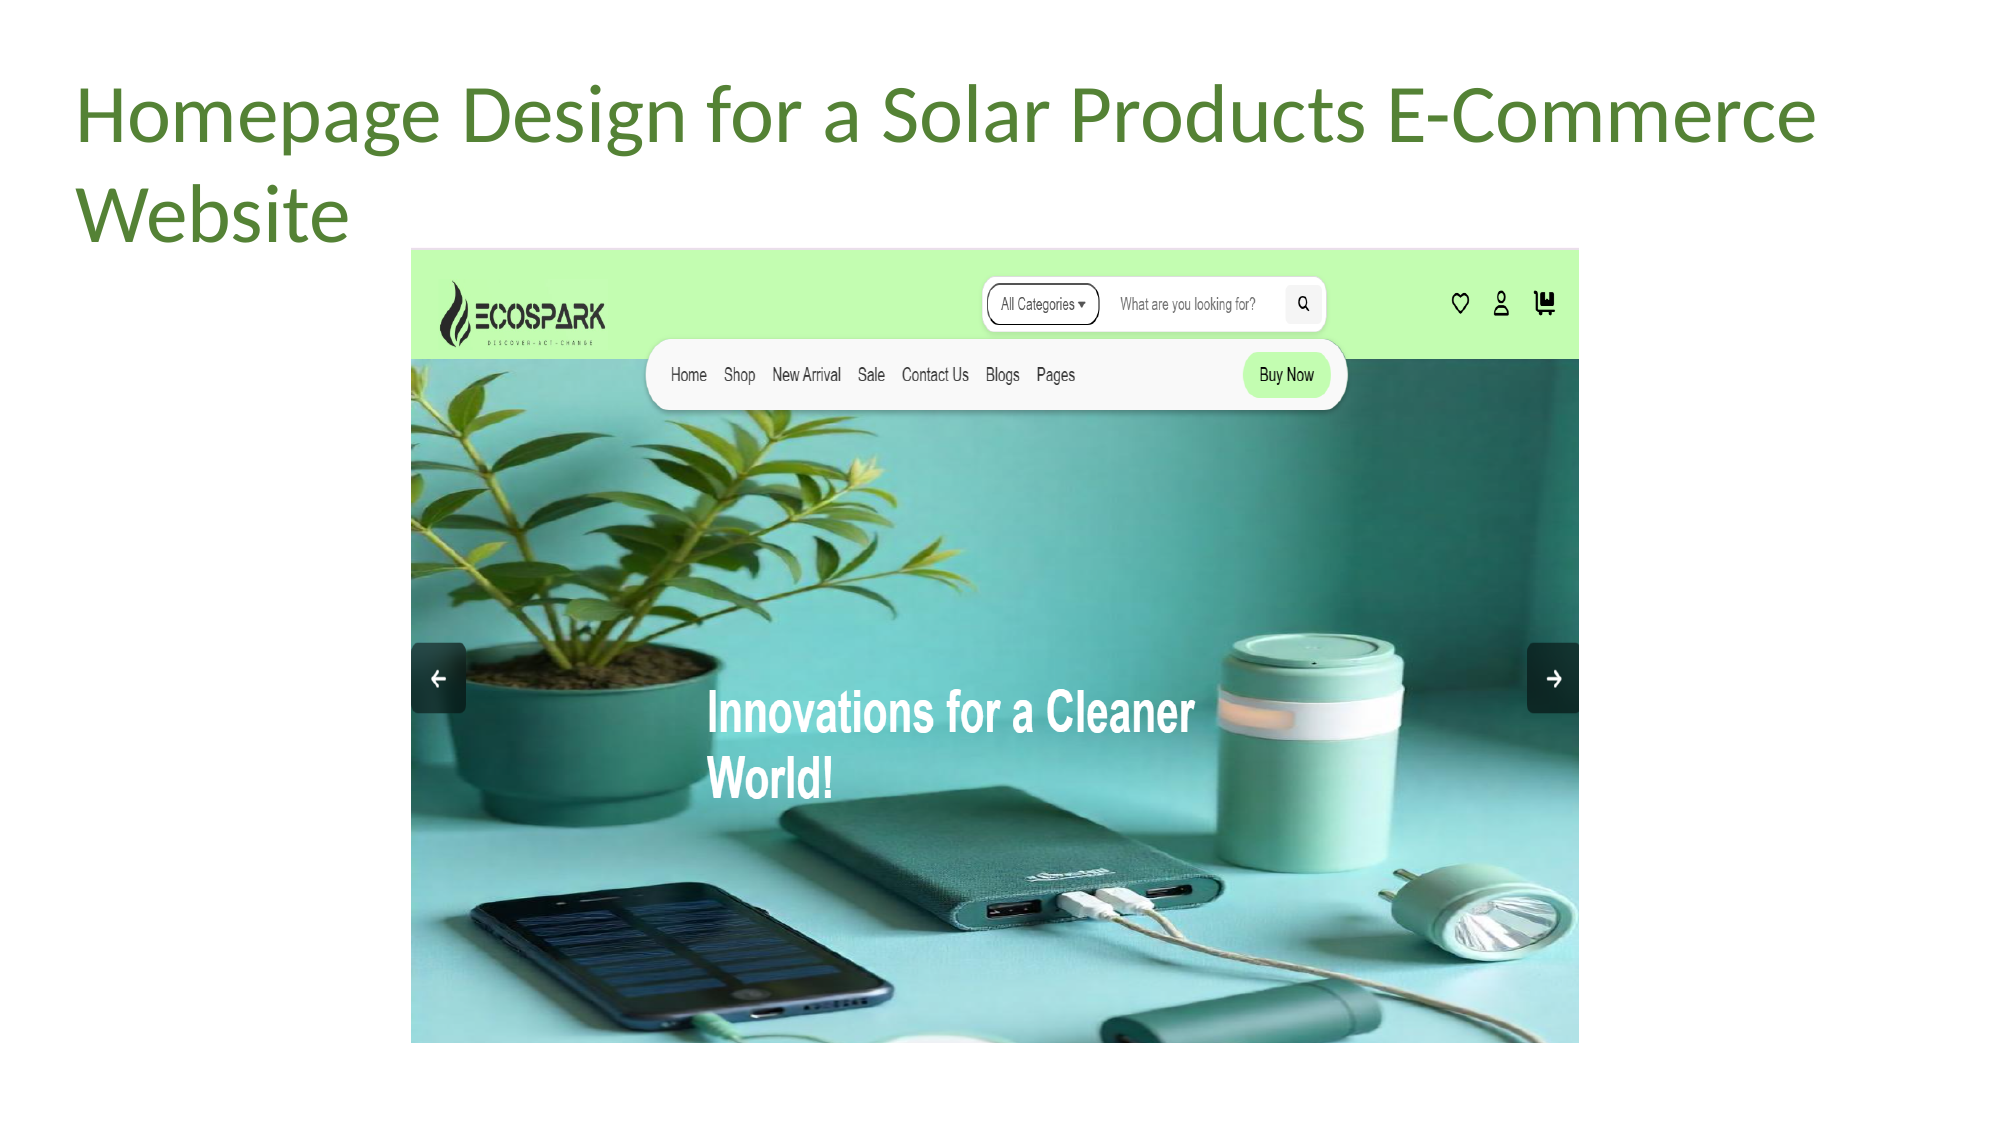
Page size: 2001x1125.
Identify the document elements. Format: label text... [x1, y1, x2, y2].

text_box Homepage Design for a Solar Products E-Commerce Website [60, 51, 1872, 267]
picture [411, 247, 1579, 1043]
